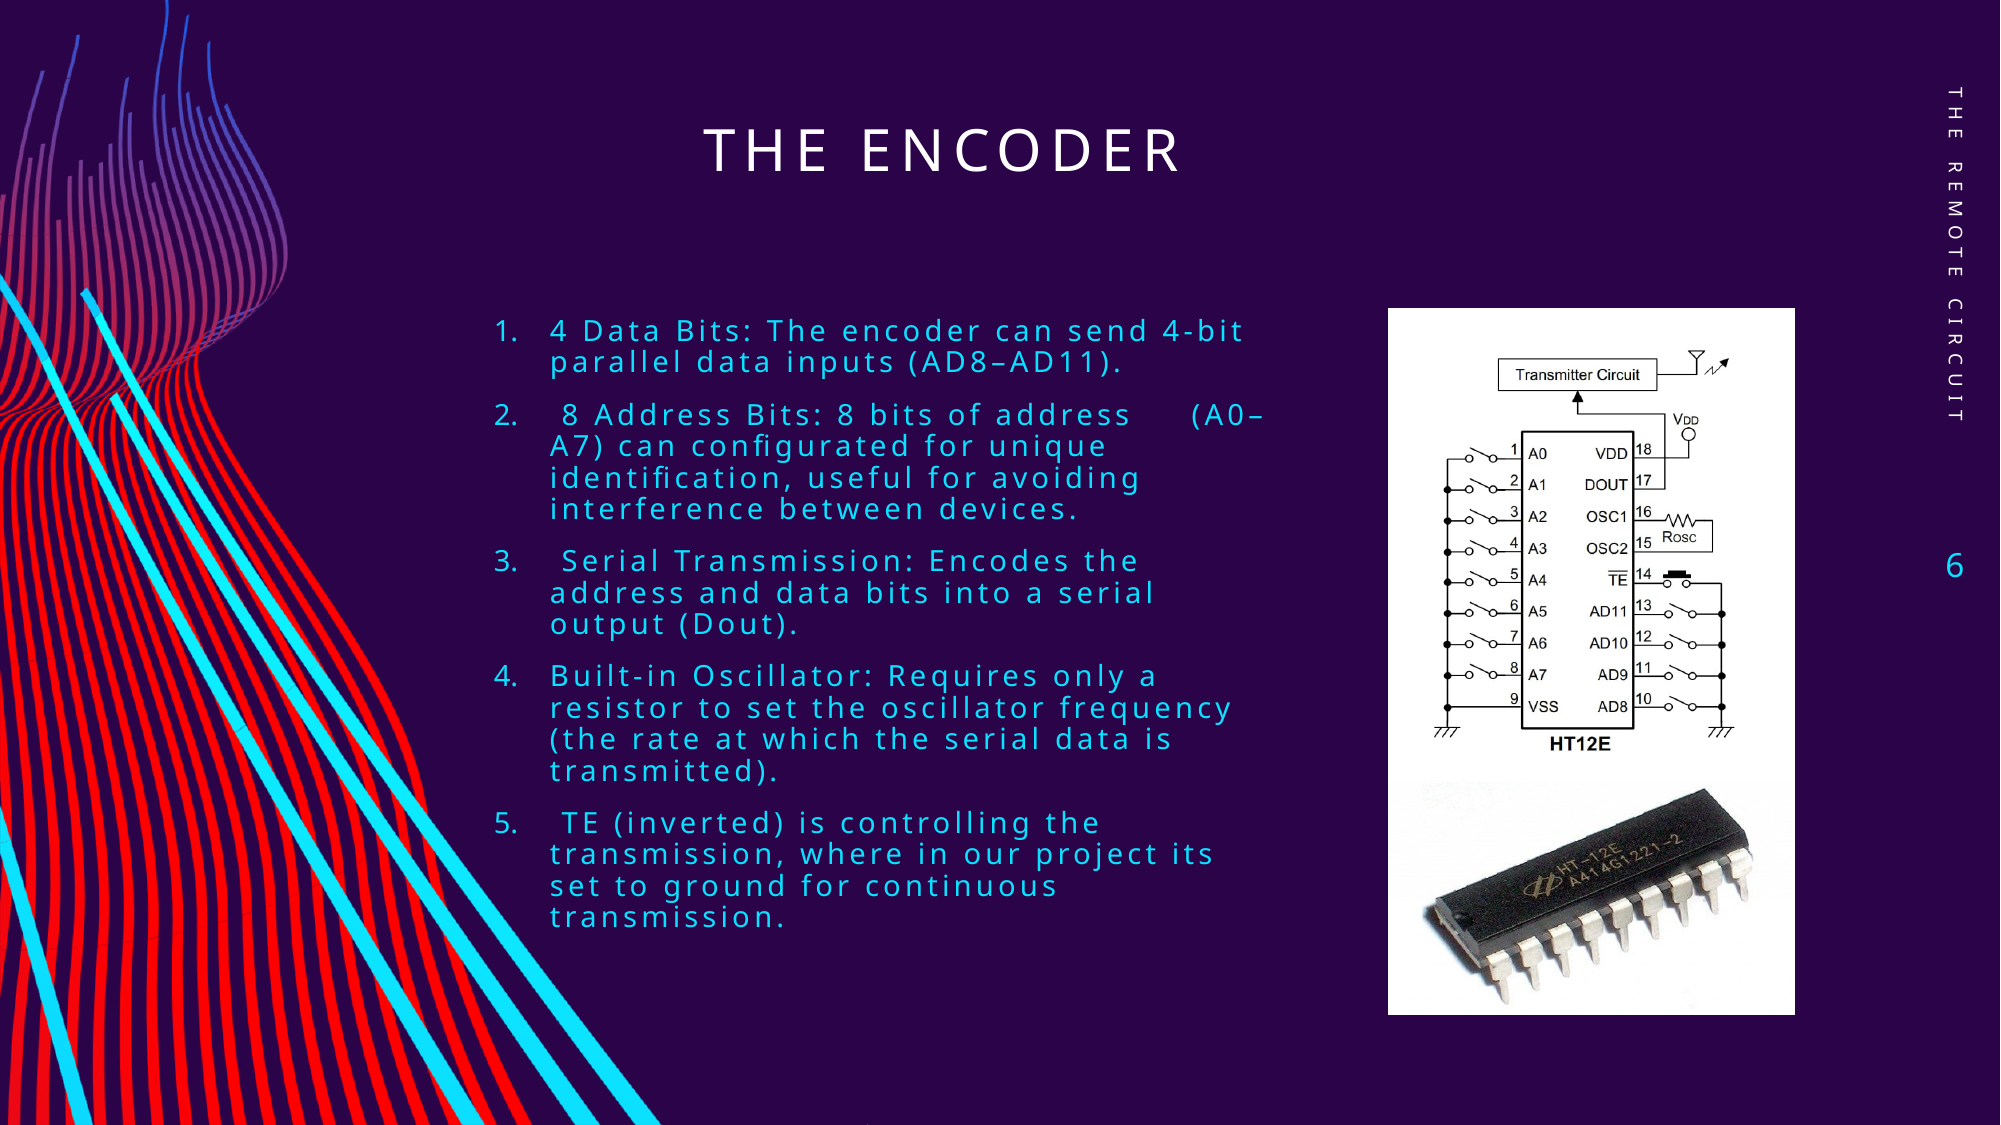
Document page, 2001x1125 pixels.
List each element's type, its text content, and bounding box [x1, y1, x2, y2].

picture [0, 0, 2000, 1125]
footer The remote circuit [1926, 33, 1987, 489]
title The Encoder [688, 113, 1499, 208]
slide_number 6 [1889, 519, 1980, 615]
list 4 Data Bits: The encoder can send 4-bit parallel data inputs (AD8–AD11). 8 Address Bits: 8 bits of address (A0–A7) can configurated for unique identification, useful for avoiding interference between devices. Serial Transmission: Encodes the address and data bits into a serial output (Dout). Built-in Oscillator: Requires only a resistor to set the oscillator frequency (the rate at which the serial data is transmitted). TE (inverted) is controlling the transmission, where in our project its set to ground for continuous transmission. [478, 309, 1289, 962]
